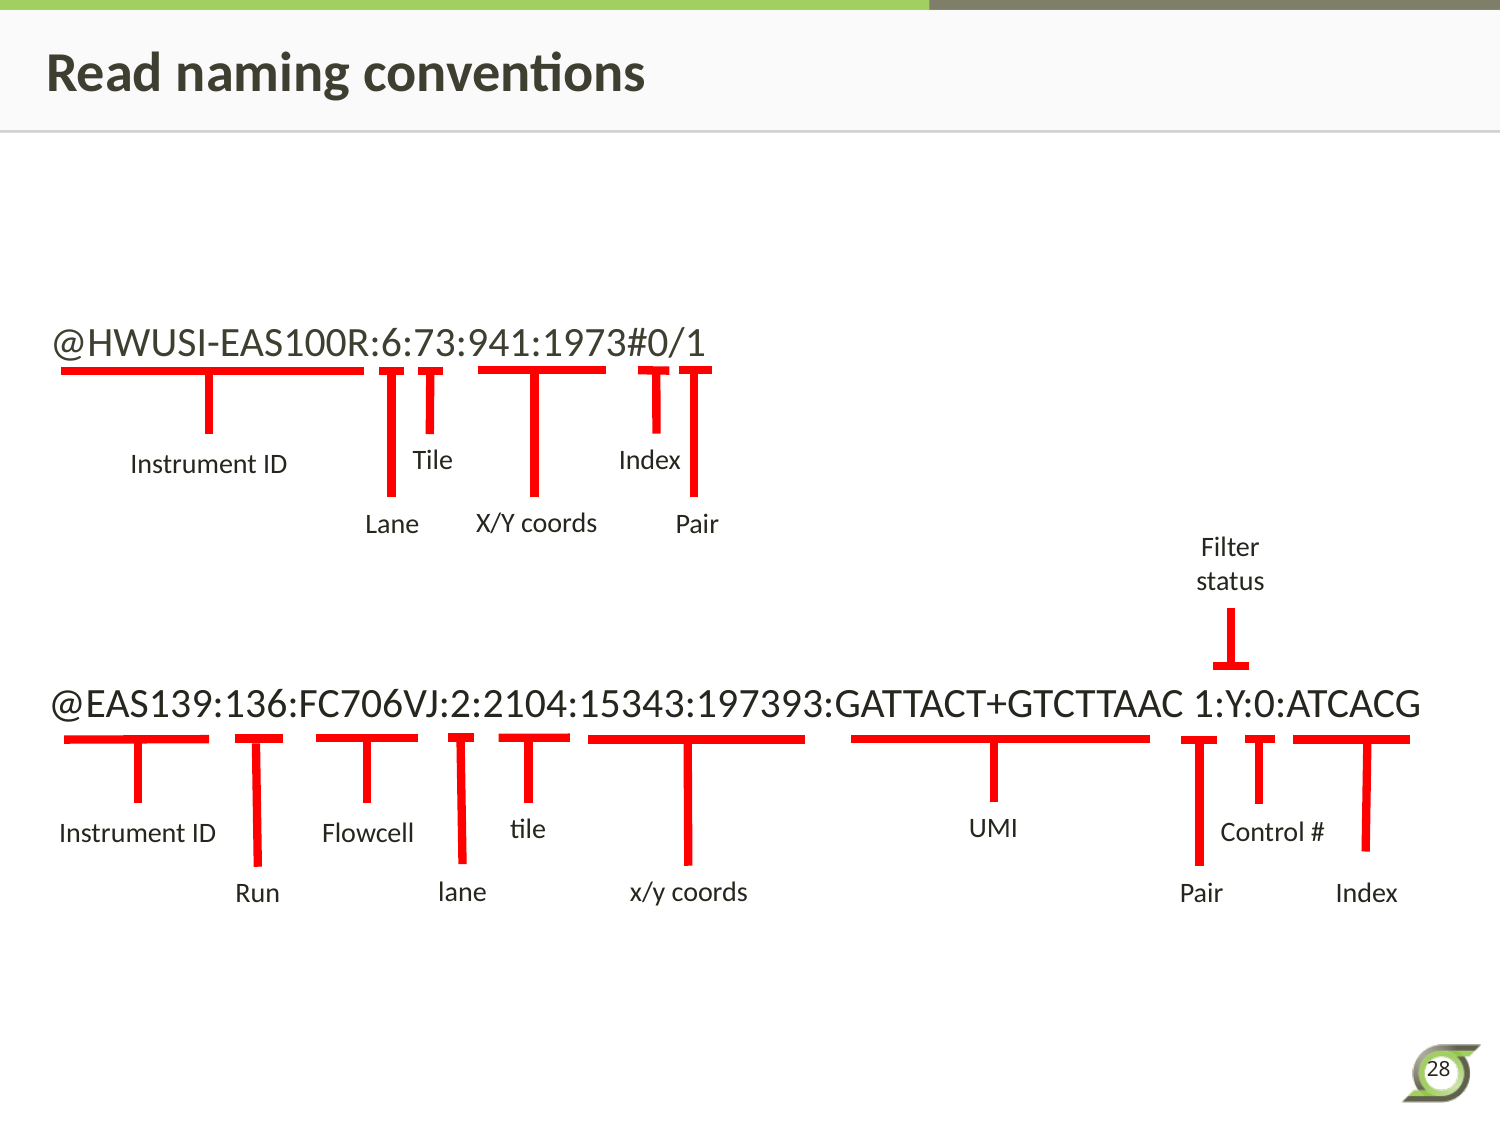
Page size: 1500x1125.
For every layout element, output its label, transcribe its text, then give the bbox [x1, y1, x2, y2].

text_box Filter status [1149, 521, 1312, 604]
text_box tile [495, 802, 562, 852]
text_box UMI [954, 802, 1033, 851]
text_box @EAS139:136:FC706VJ:2:2104:15343:197393:GATTACT+GTCTTAAC 1:Y:0:ATCACG [16, 675, 1454, 785]
title Read naming conventions [31, 10, 1469, 128]
text_box Instrument ID [44, 806, 232, 856]
text_box Index [600, 434, 689, 483]
list @HWUSI-EAS100R:6:73:941:1973#0/1 [11, 307, 746, 416]
text_box X/Y coords [461, 496, 613, 546]
text_box Pair [651, 497, 743, 547]
text_box x/y coords [614, 865, 763, 915]
text_box Instrument ID [115, 437, 303, 487]
text_box Control # [1204, 805, 1342, 855]
text_box Tile [397, 434, 469, 483]
text_box Flowcell [303, 806, 433, 856]
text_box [255, 743, 259, 867]
text_box Run [215, 866, 301, 916]
text_box lane [423, 866, 502, 915]
text_box Pair [1161, 866, 1242, 916]
text_box Index [1317, 866, 1417, 916]
text_box Lane [350, 497, 435, 546]
